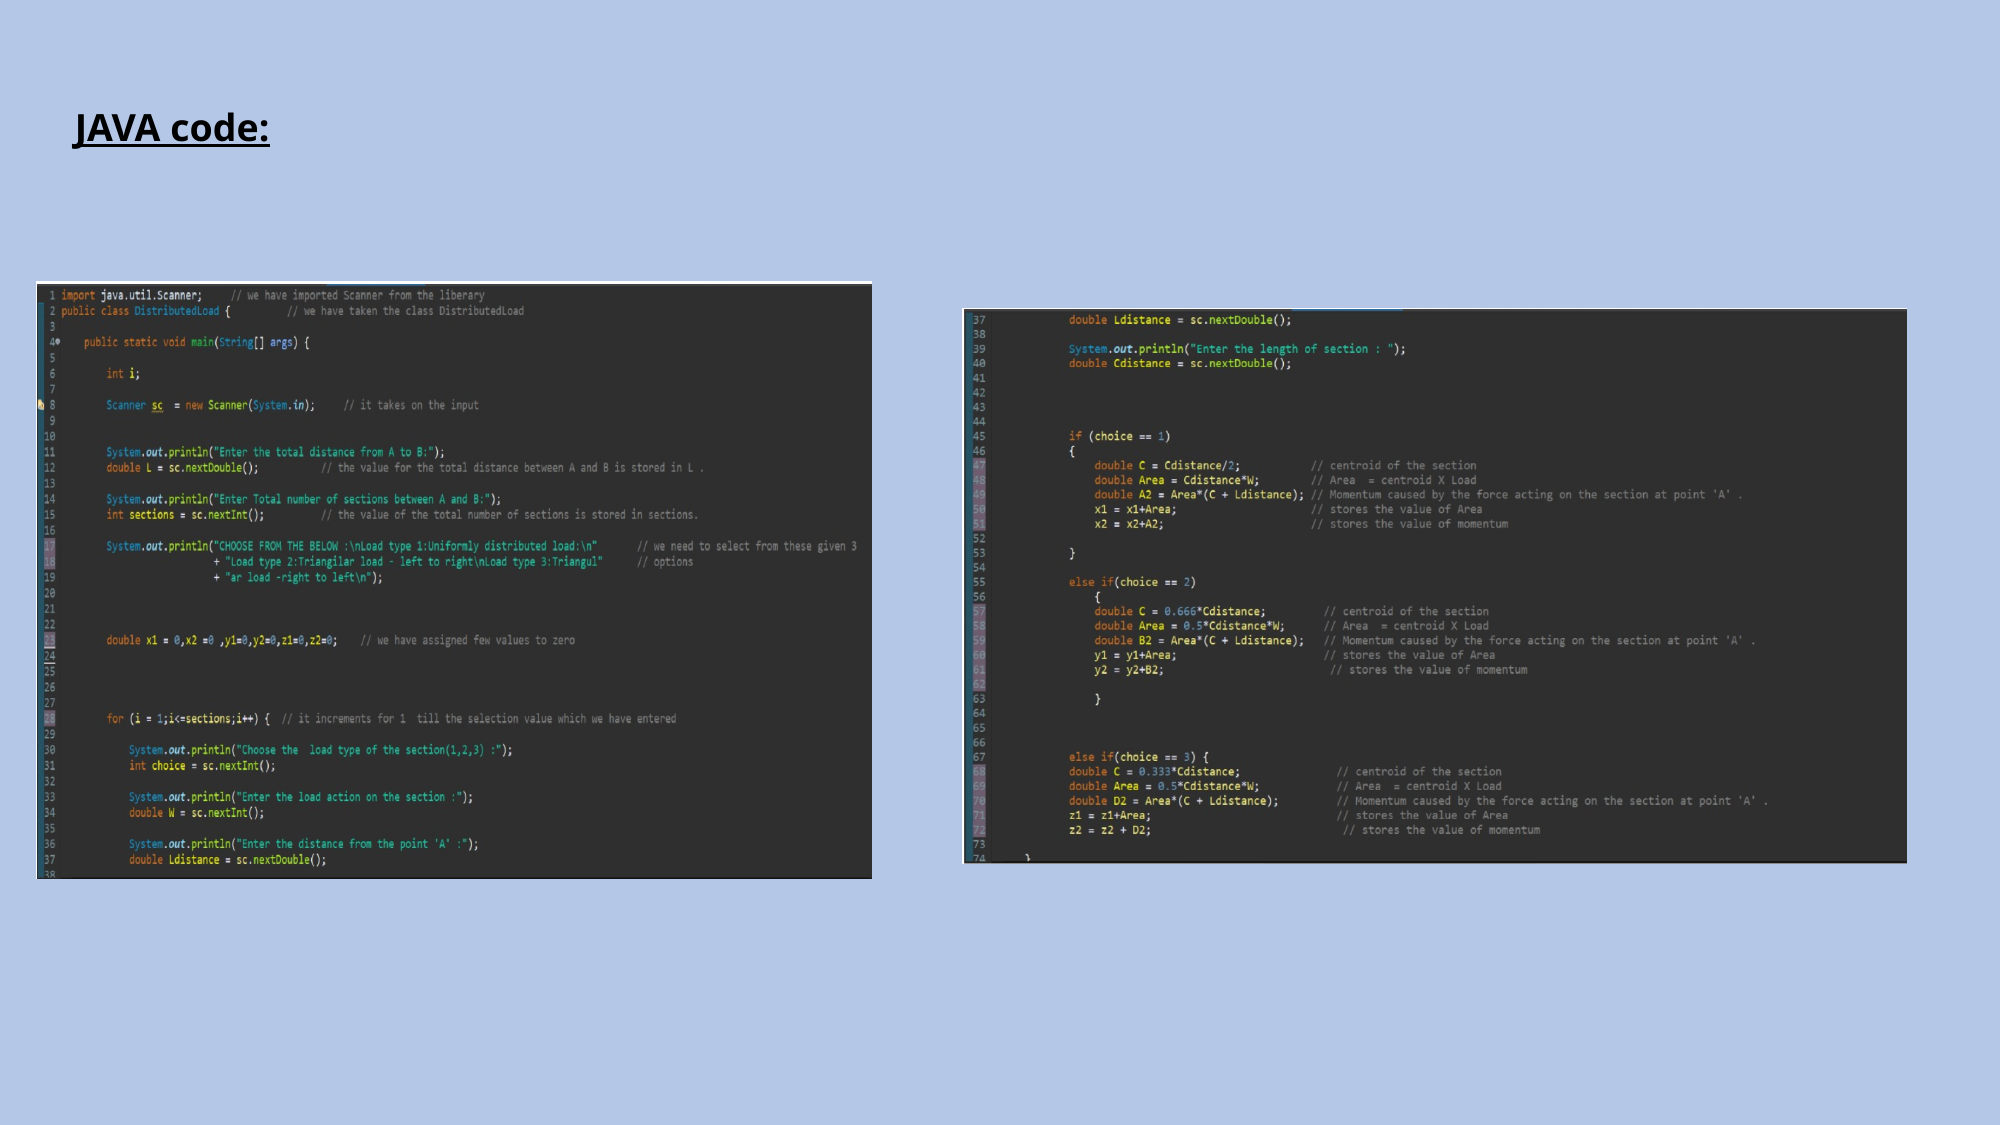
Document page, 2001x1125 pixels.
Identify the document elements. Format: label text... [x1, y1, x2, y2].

picture [36, 281, 872, 879]
picture [962, 308, 1907, 864]
text_box JAVA code: [60, 93, 285, 156]
